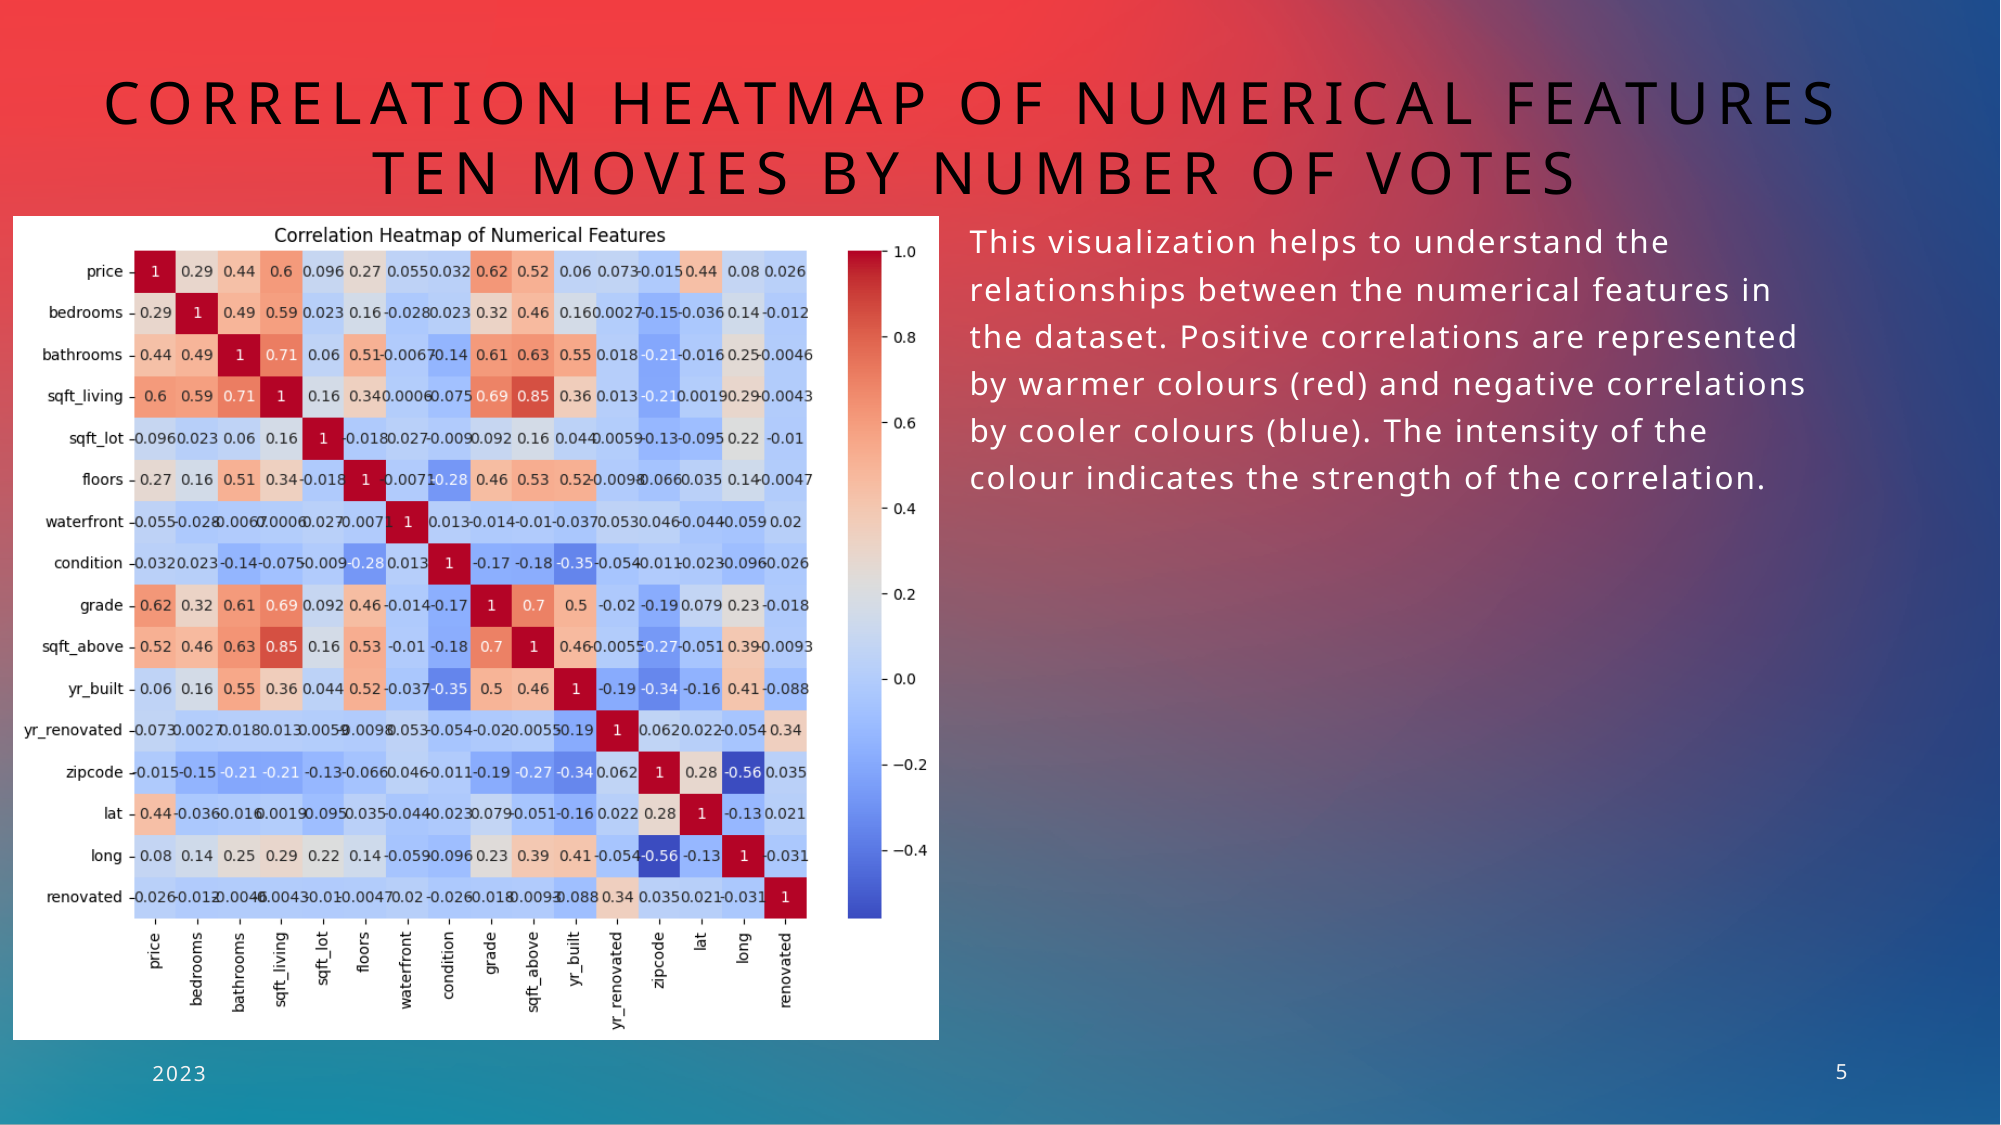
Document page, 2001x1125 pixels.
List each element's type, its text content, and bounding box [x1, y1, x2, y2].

slide_number 2023 [137, 1042, 588, 1103]
picture [0, 0, 2000, 1125]
title Correlation Heatmap of Numerical Features Ten Movies by Number of Votes [79, 72, 1869, 199]
slide_number 5 [1412, 1042, 1863, 1103]
list This visualization helps to understand the relationships between the numerical features in the dataset. Positive correlations are represented by warmer colours (red) and negative correlations by cooler colours (blue). The intensity of the colour indicates the strength of the correlation. [954, 205, 1830, 546]
